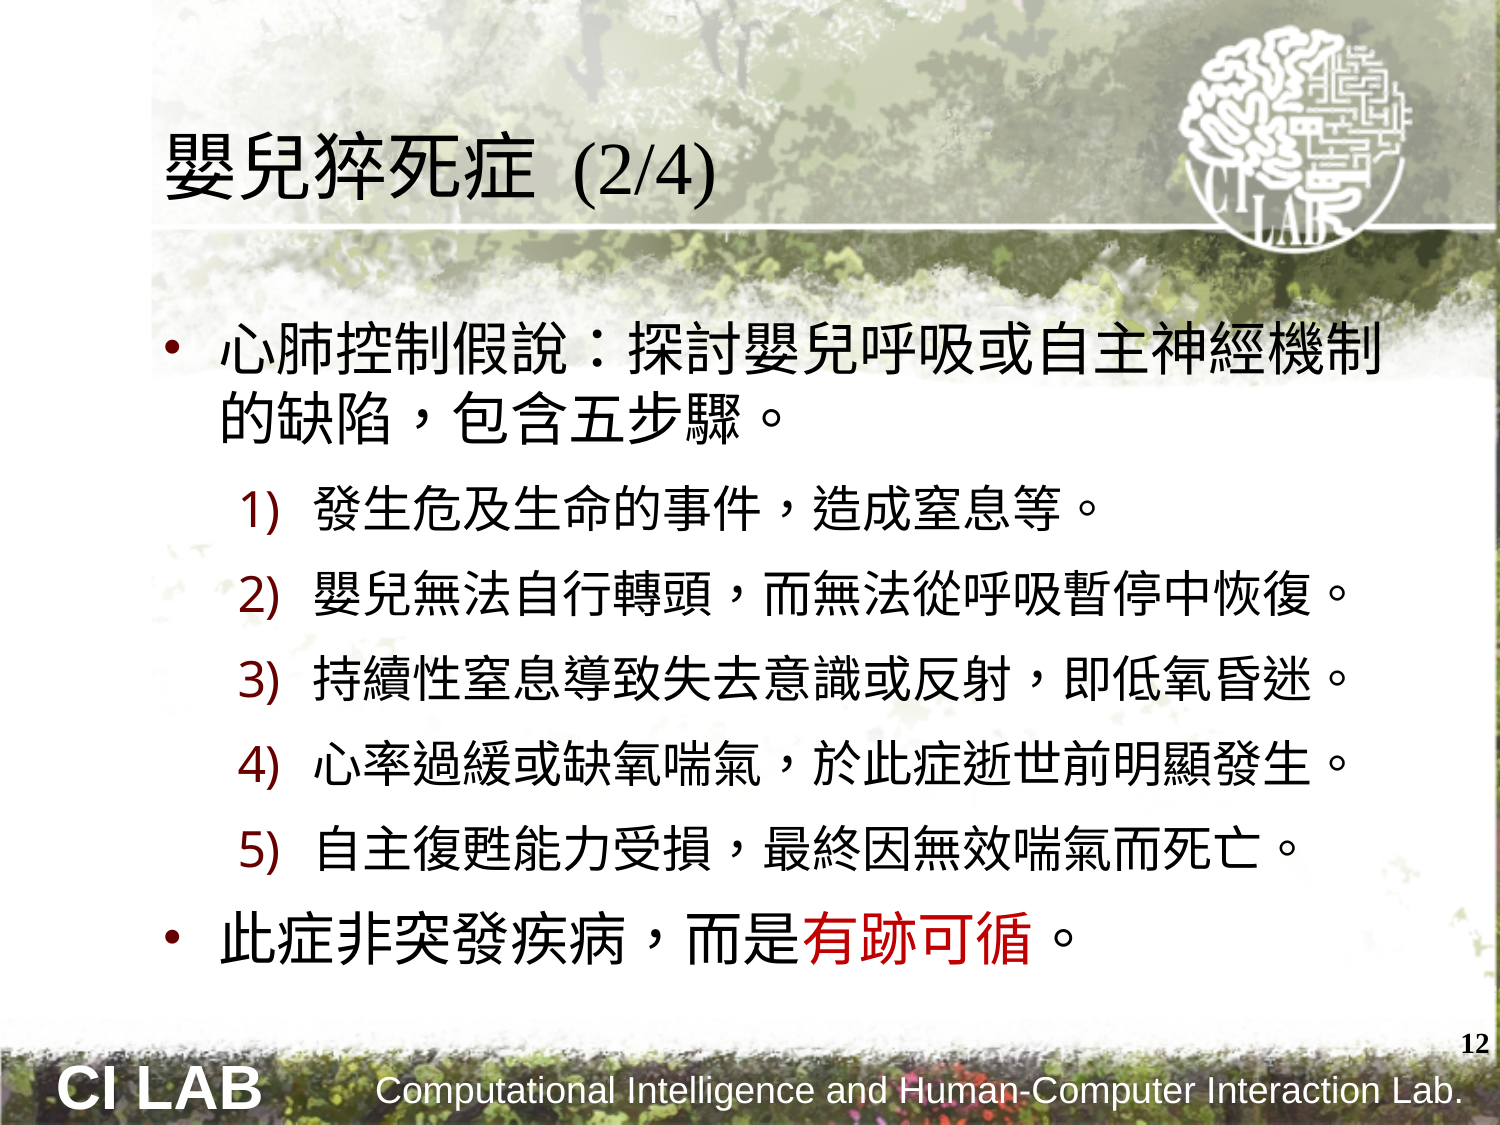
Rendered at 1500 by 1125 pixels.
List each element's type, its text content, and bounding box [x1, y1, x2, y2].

text_box 心肺控制假說：探討嬰兒呼吸或自主神經機制的缺陷，包含五步驟。 發生危及生命的事件，造成窒息等。 嬰兒無法自行轉頭，而無法從呼吸暫停中恢復。 持續性窒息導致失去意識或反射，即低氧昏迷。 心率過緩或缺氧喘氣，於此症逝世前明顯發生。 自主復甦能力受損，最終因無效喘氣而死亡。 此症非突發疾病，而是有跡可循。 [147, 304, 1410, 961]
slide_number 12 [1426, 985, 1500, 1067]
picture [0, 0, 1500, 1125]
title 嬰兒猝死症 (2/4) [147, 31, 1448, 219]
